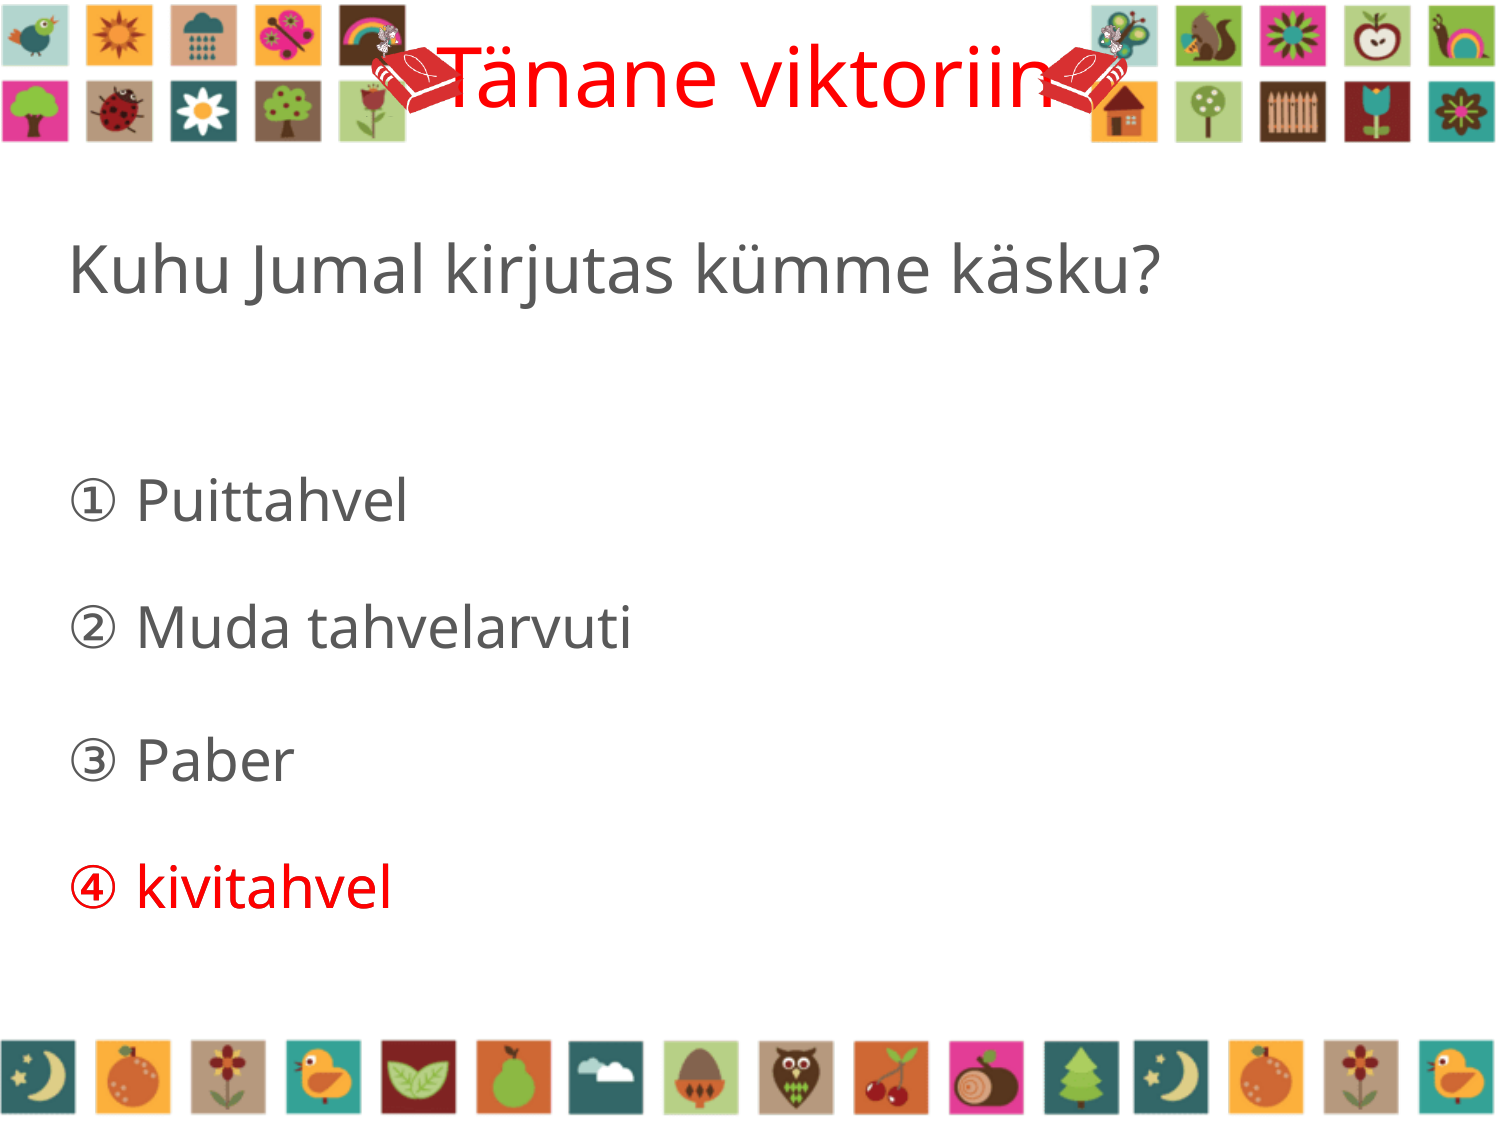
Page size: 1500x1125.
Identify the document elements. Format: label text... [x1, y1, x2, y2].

text_box ② Muda tahvelarvuti [53, 582, 1436, 668]
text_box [0, 1028, 1500, 1118]
picture [1005, 3, 1500, 150]
text_box ④ kivitahvel [53, 842, 1483, 928]
text_box ① Puittahvel [53, 456, 1436, 541]
text_box ③ Paber [53, 716, 1483, 801]
text_box Kuhu Jumal kirjutas kümme käsku? [53, 219, 1436, 315]
picture [0, 3, 496, 150]
text_box Tänane viktoriin [425, 16, 1078, 131]
